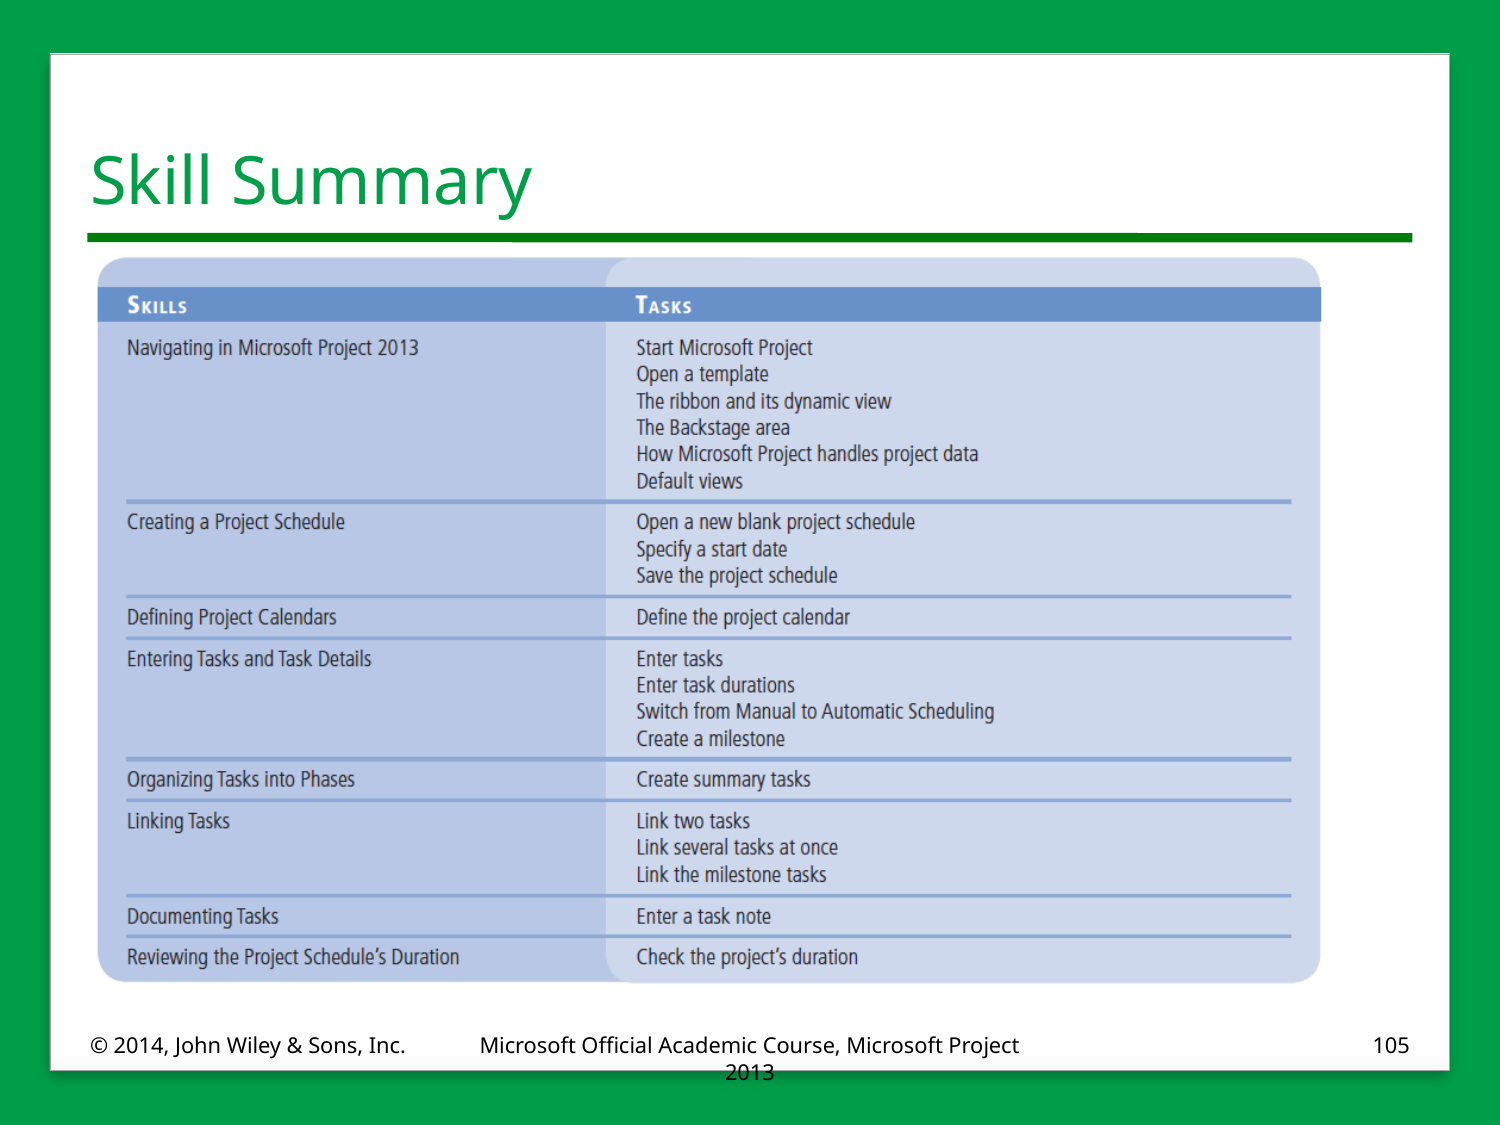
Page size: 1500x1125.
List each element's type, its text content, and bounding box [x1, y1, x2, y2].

picture [87, 249, 1333, 993]
title Skill Summary [74, 74, 1426, 226]
footer Microsoft Official Academic Course, Microsoft Project 2013 [449, 1024, 1051, 1103]
slide_number 105 [1074, 1024, 1426, 1103]
slide_number © 2014, John Wiley & Sons, Inc. [74, 1024, 426, 1103]
